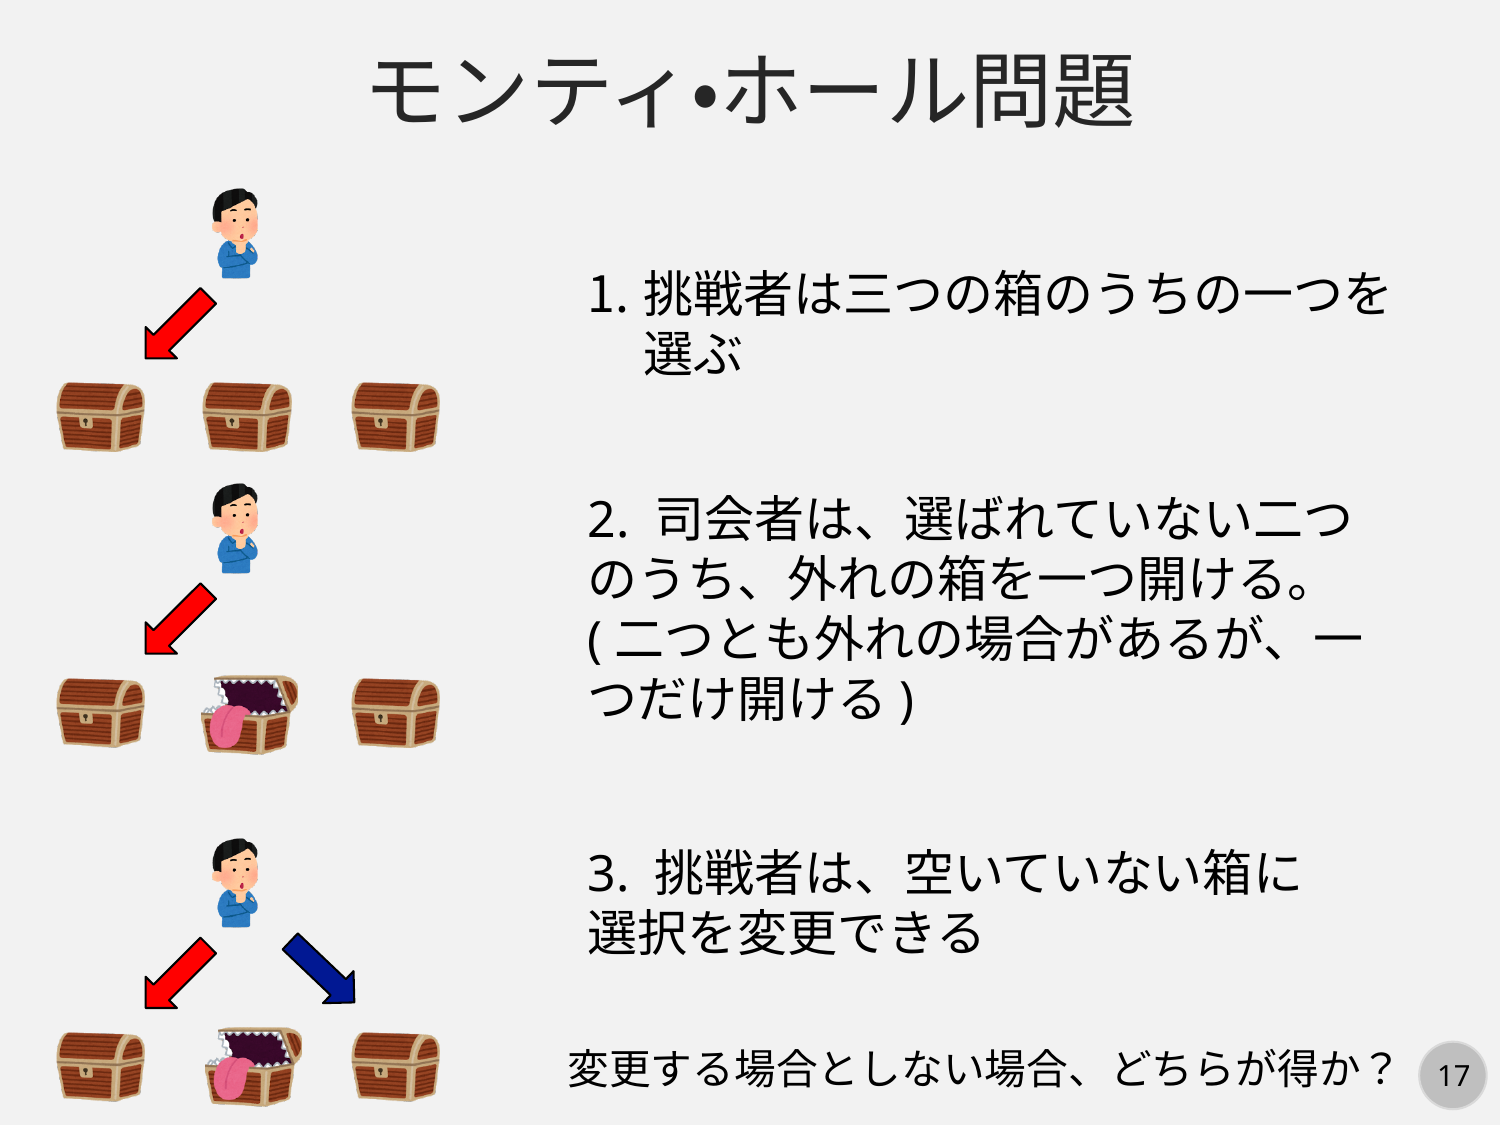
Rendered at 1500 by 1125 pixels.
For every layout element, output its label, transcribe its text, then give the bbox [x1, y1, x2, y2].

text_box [53, 834, 442, 1113]
list モンティ・ホール問題 [0, 31, 1500, 155]
text_box 変更する場合としない場合、どちらが得か？ [552, 1035, 1418, 1100]
text_box 3. 挑戦者は、空いていない箱に選択を変更できる [572, 834, 1341, 969]
text_box 挑戦者は三つの箱のうちの一つを選ぶ [572, 255, 1447, 390]
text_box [53, 479, 442, 761]
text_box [53, 184, 442, 463]
text_box 2. 司会者は、選ばれていない二つのうち、外れの箱を一つ開ける。(二つとも外れの場合があるが、一つだけ開ける) [572, 479, 1412, 735]
